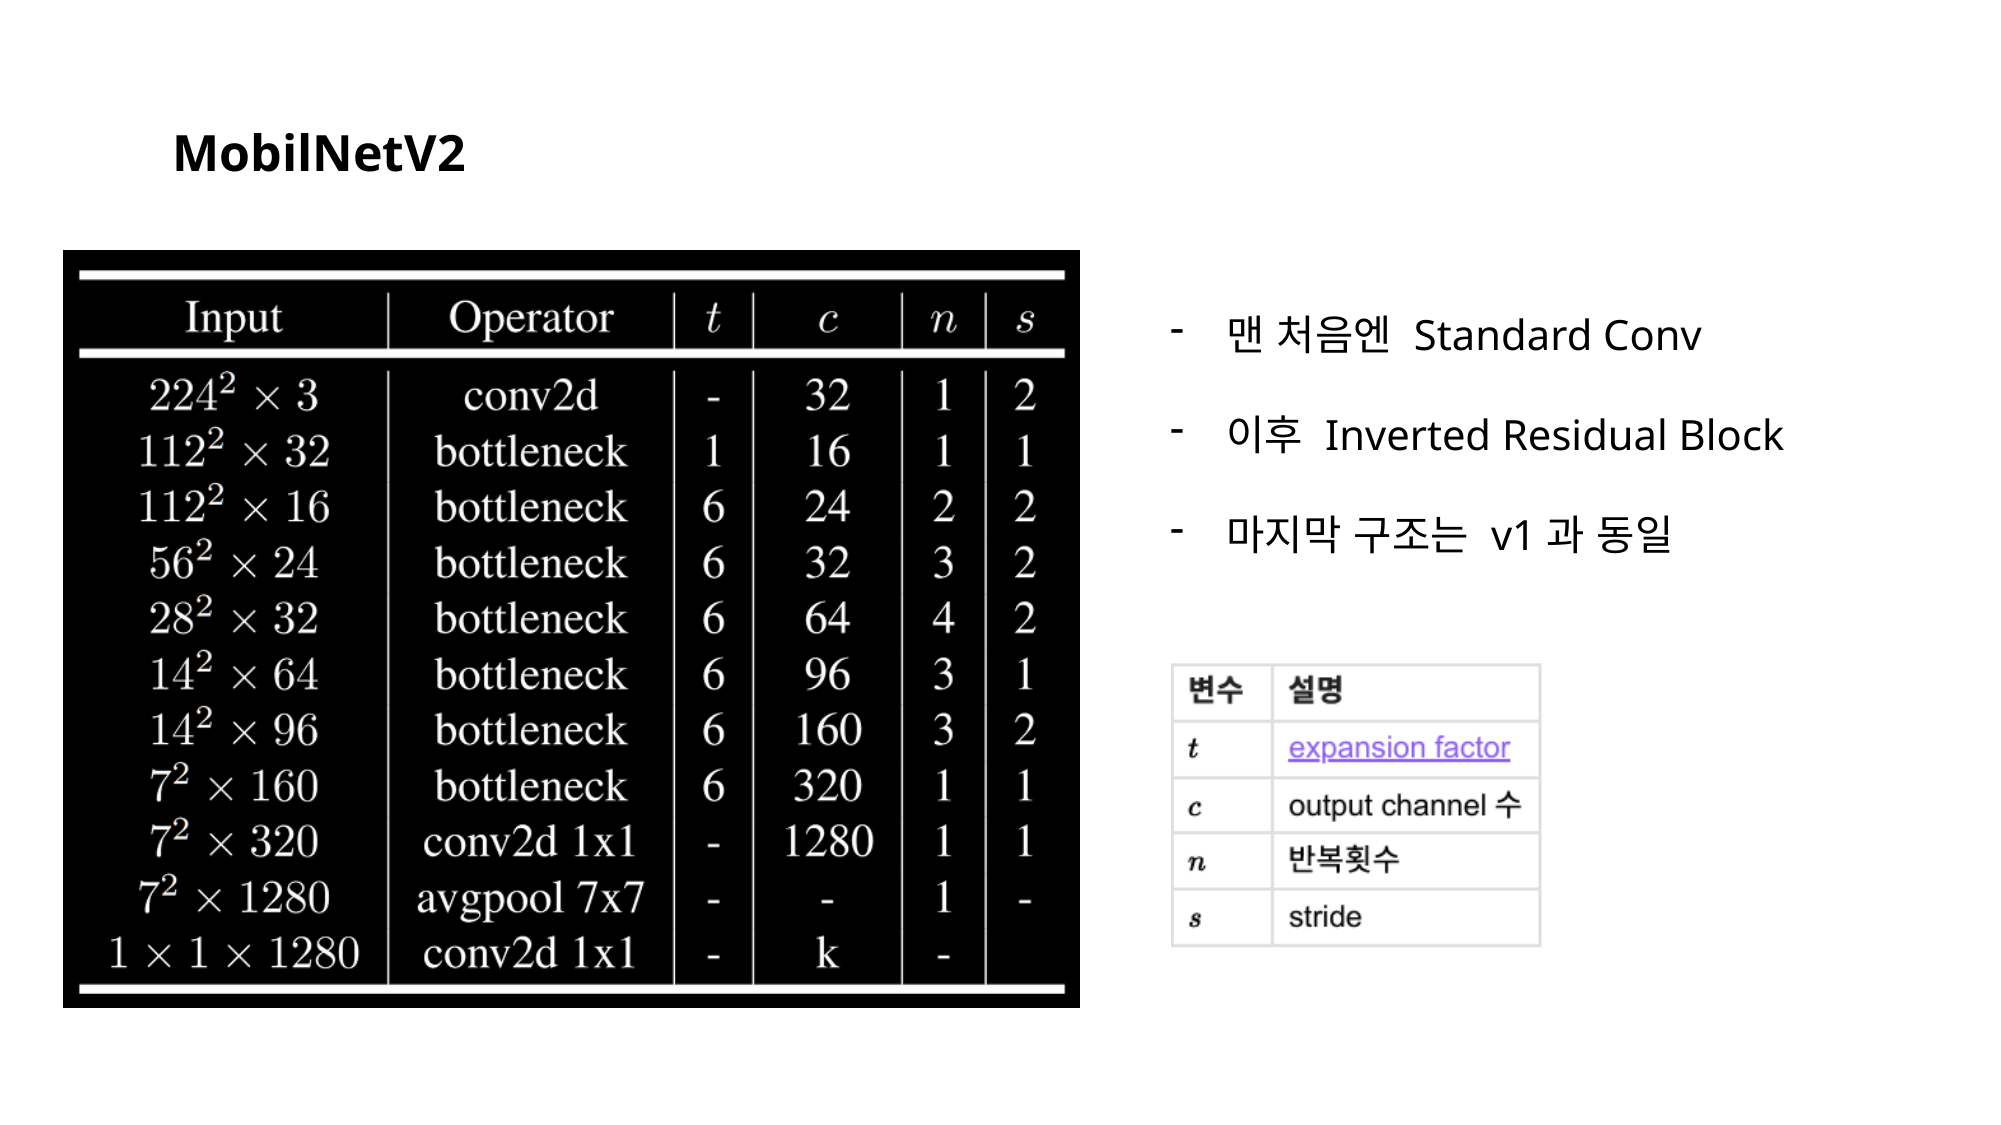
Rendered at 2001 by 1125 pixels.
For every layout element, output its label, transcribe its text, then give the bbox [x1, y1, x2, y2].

text_box MobilNetV2 [157, 114, 648, 190]
picture [1171, 662, 1546, 950]
text_box 맨 처음엔 Standard Conv 이후 Inverted Residual Block 마지막 구조는 v1과 동일 [1155, 250, 2000, 616]
picture [63, 250, 1080, 1008]
